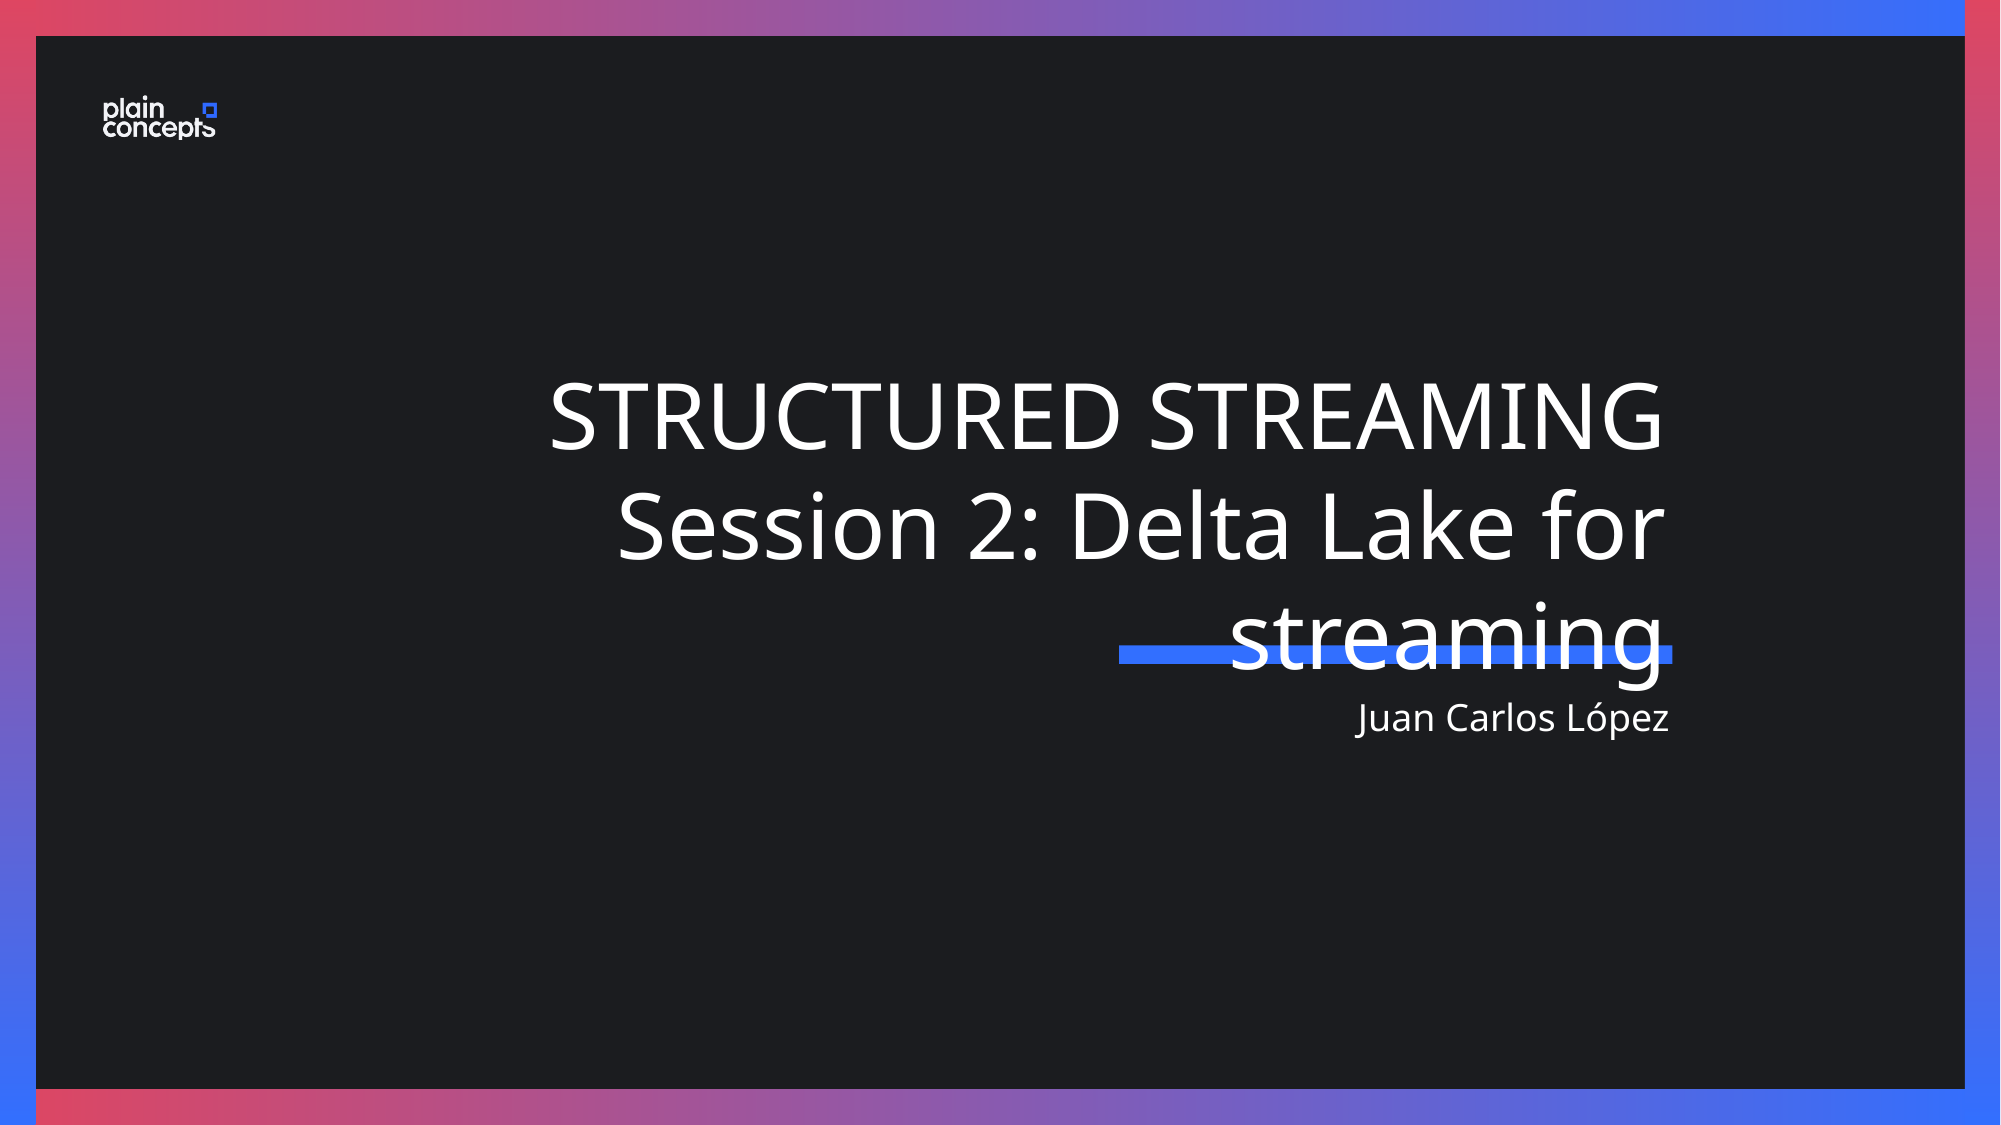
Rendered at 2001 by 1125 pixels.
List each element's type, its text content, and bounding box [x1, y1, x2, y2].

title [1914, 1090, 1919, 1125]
subtitle STRUCTURED STREAMING Session 2: Delta Lake for streaming [330, 398, 1682, 648]
list Juan Carlos López [1245, 691, 1685, 821]
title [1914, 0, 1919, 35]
